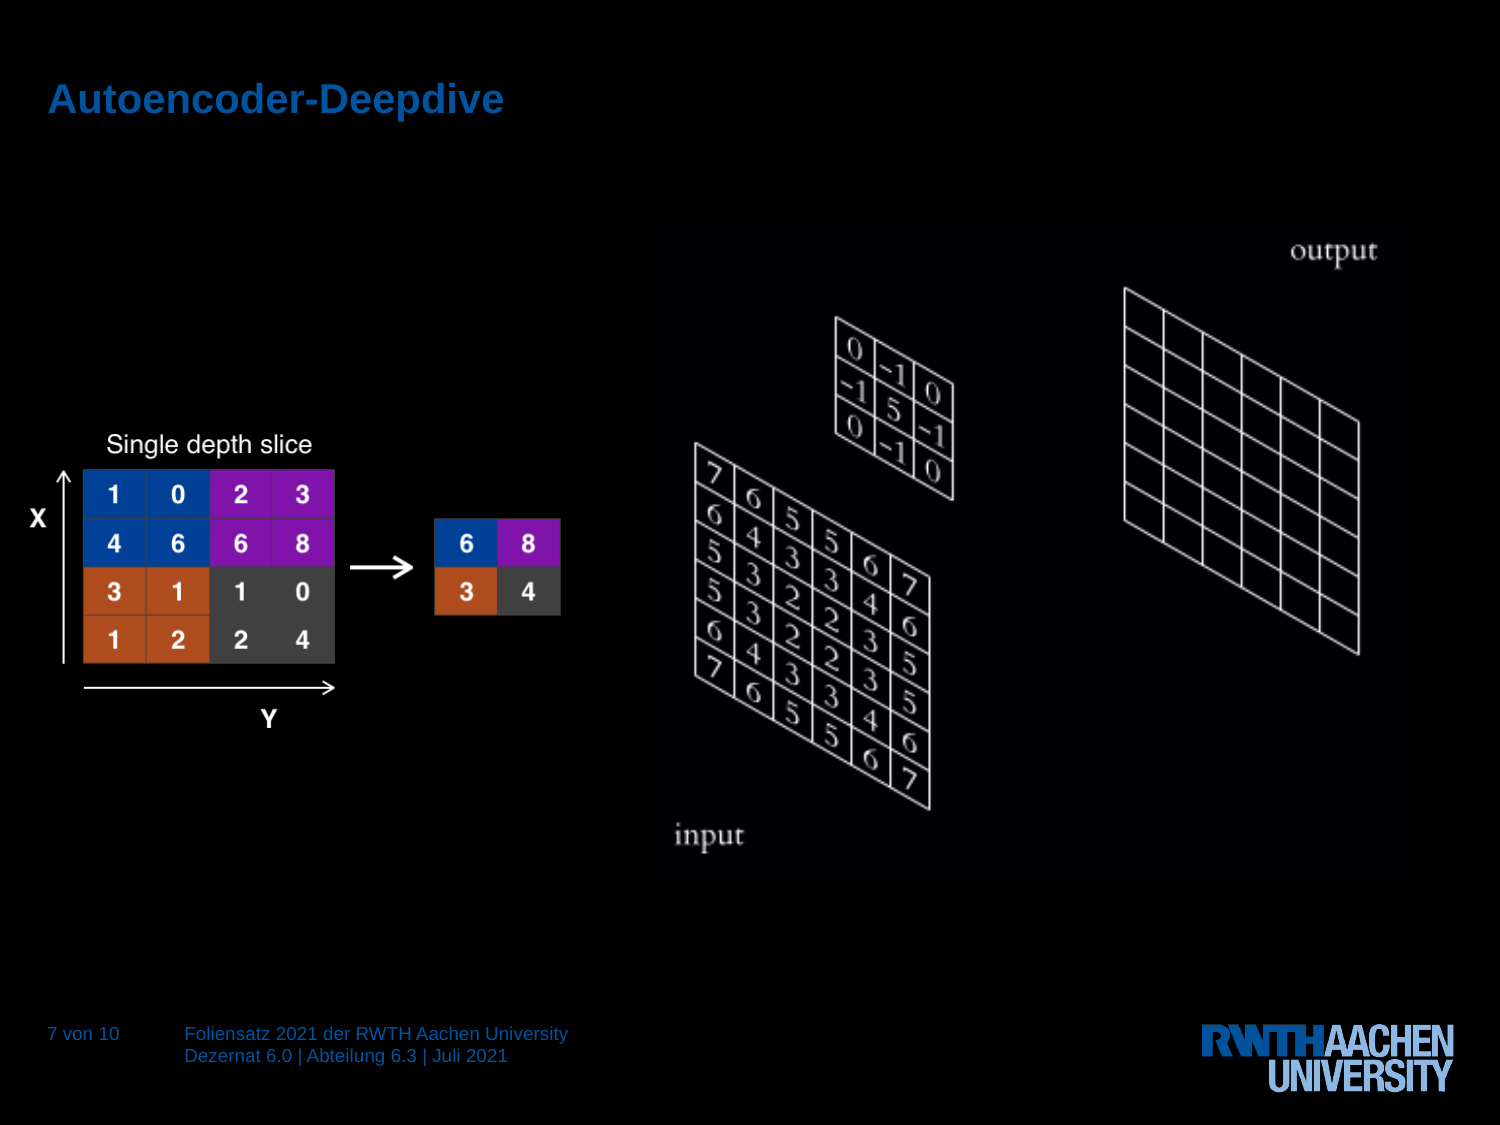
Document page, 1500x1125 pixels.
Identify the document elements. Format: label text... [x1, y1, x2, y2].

picture [646, 214, 1407, 883]
footer 7 von 10 [47, 1021, 168, 1087]
picture [15, 421, 584, 746]
picture [1181, 991, 1474, 1125]
title Autoencoder-Deepdive [47, 33, 1453, 123]
